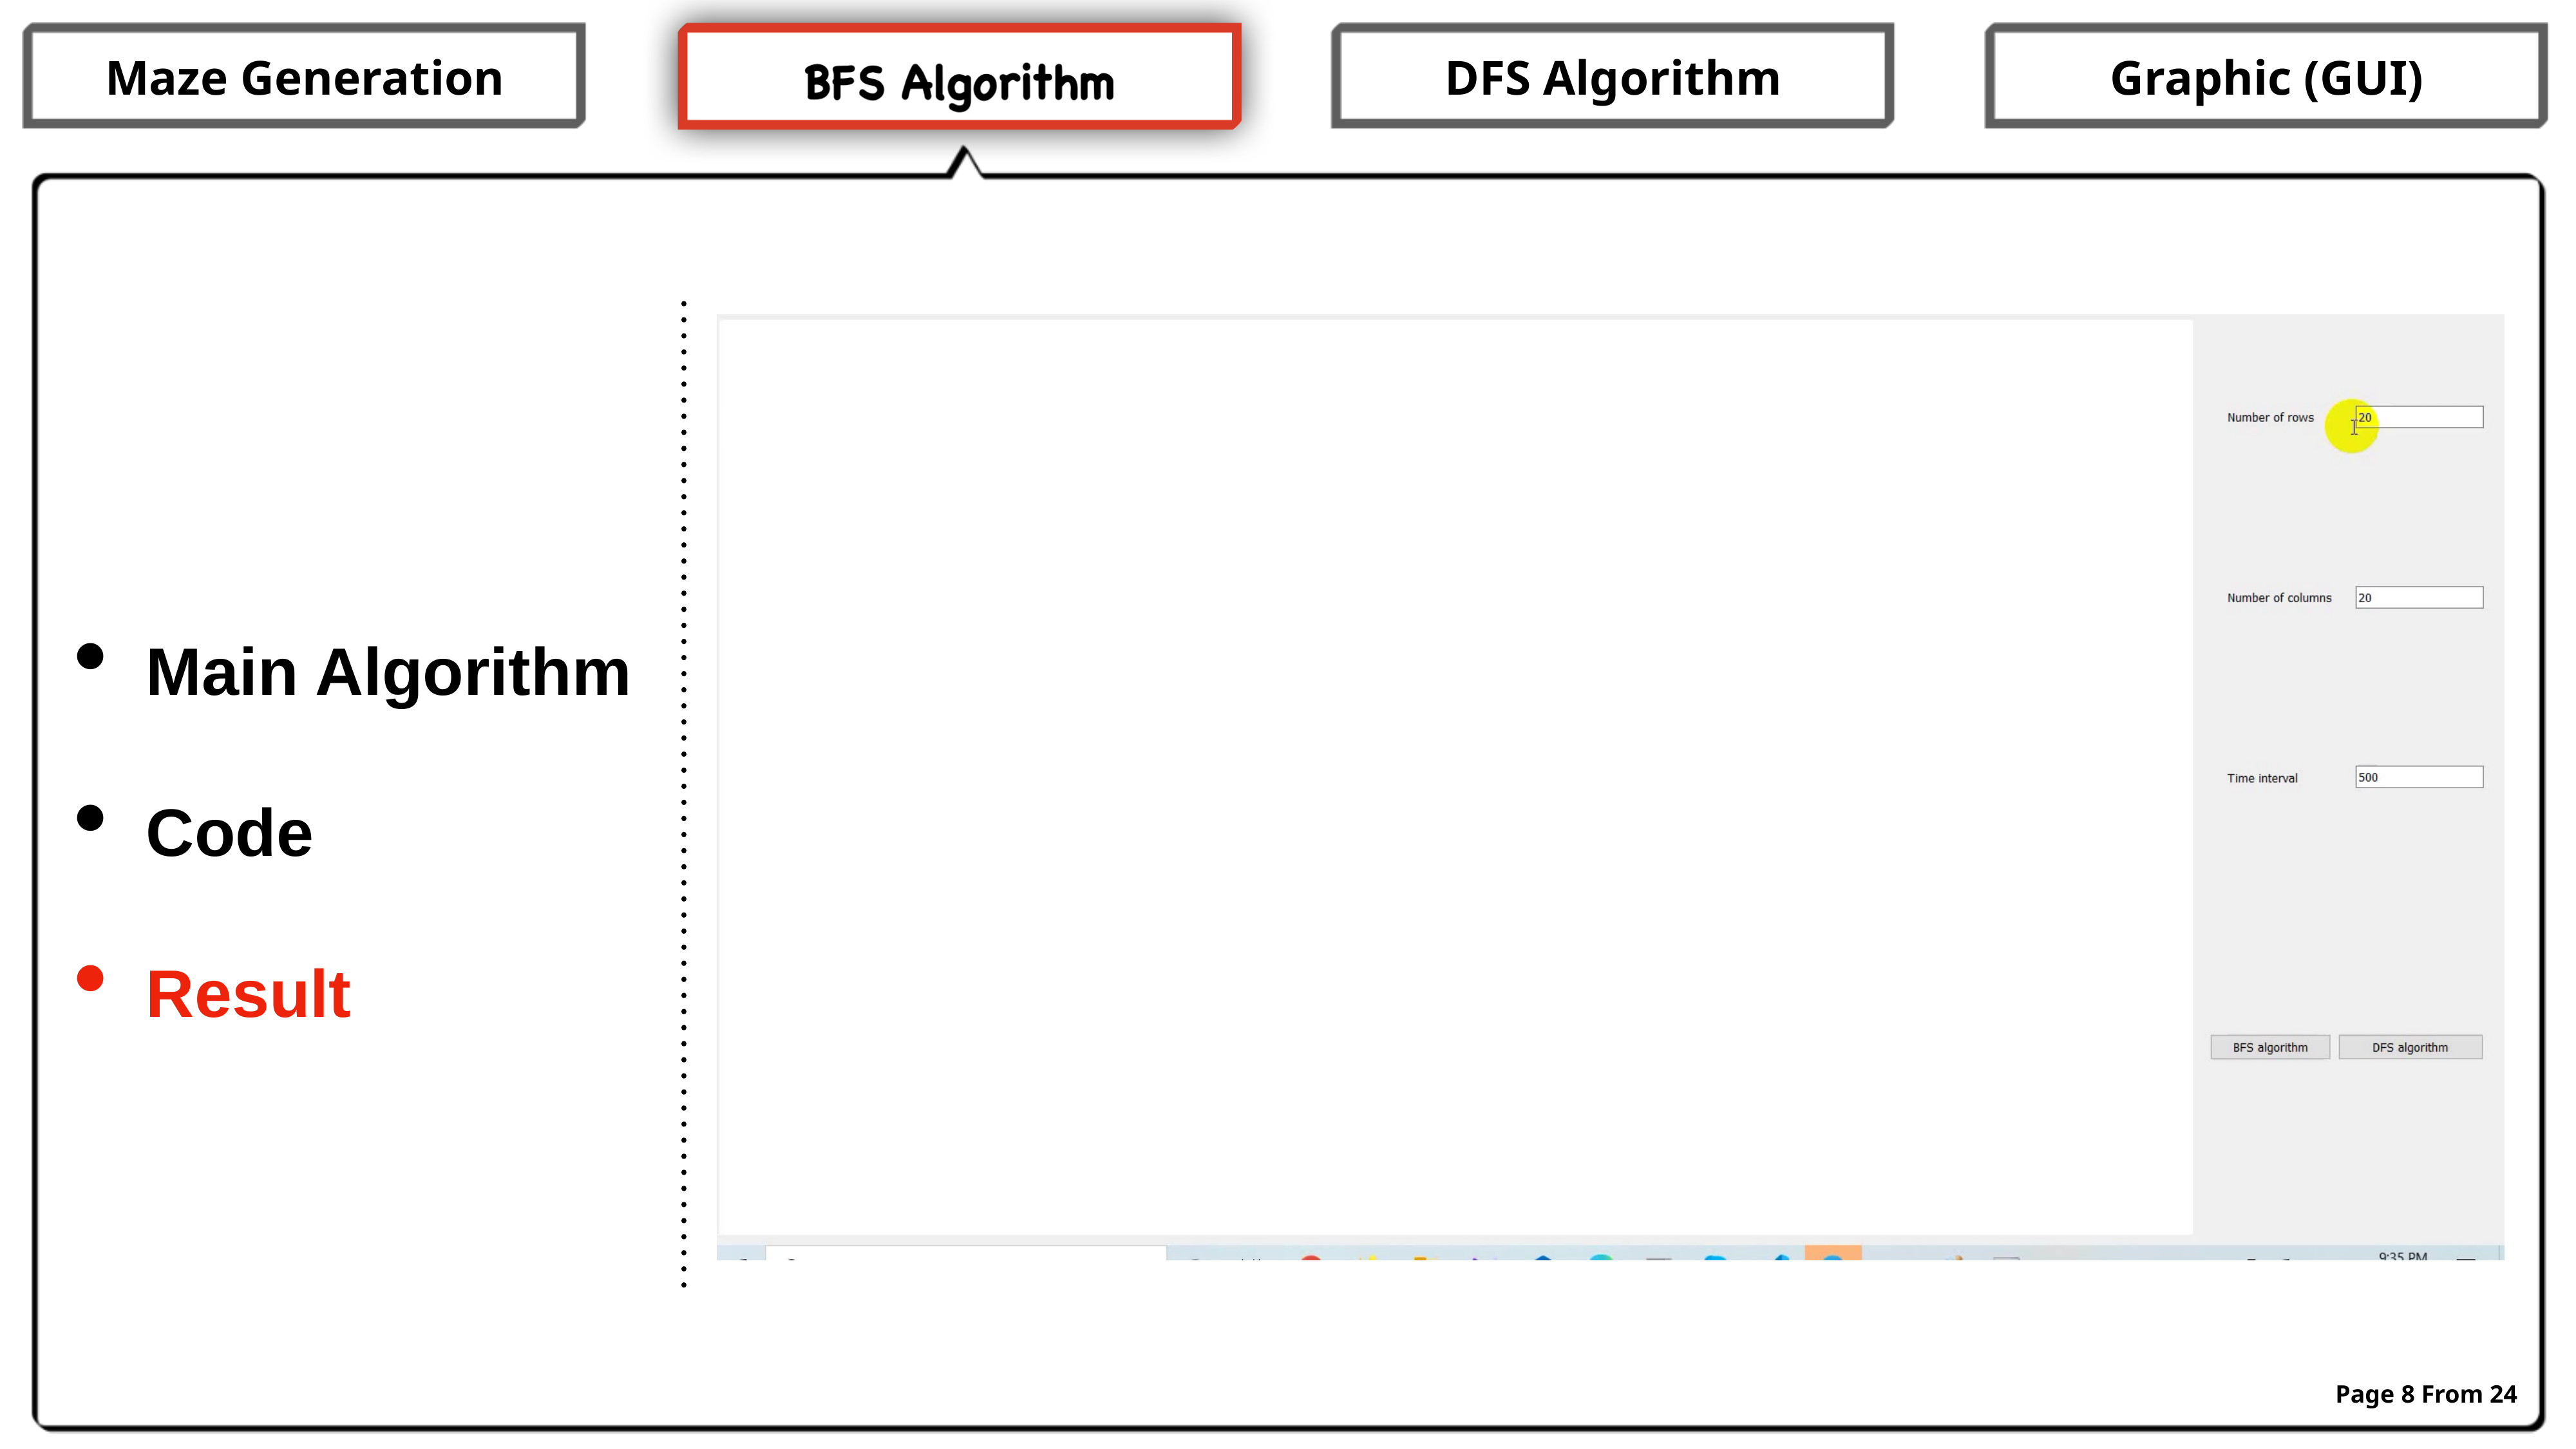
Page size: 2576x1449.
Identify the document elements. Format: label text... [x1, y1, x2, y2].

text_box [715, 314, 2505, 1261]
text_box Main Algorithm Code Result [68, 542, 643, 1036]
picture [33, 0, 2543, 1449]
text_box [1933, 20, 2551, 133]
text_box Page From 24 [2322, 1344, 2532, 1417]
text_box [21, 20, 643, 133]
